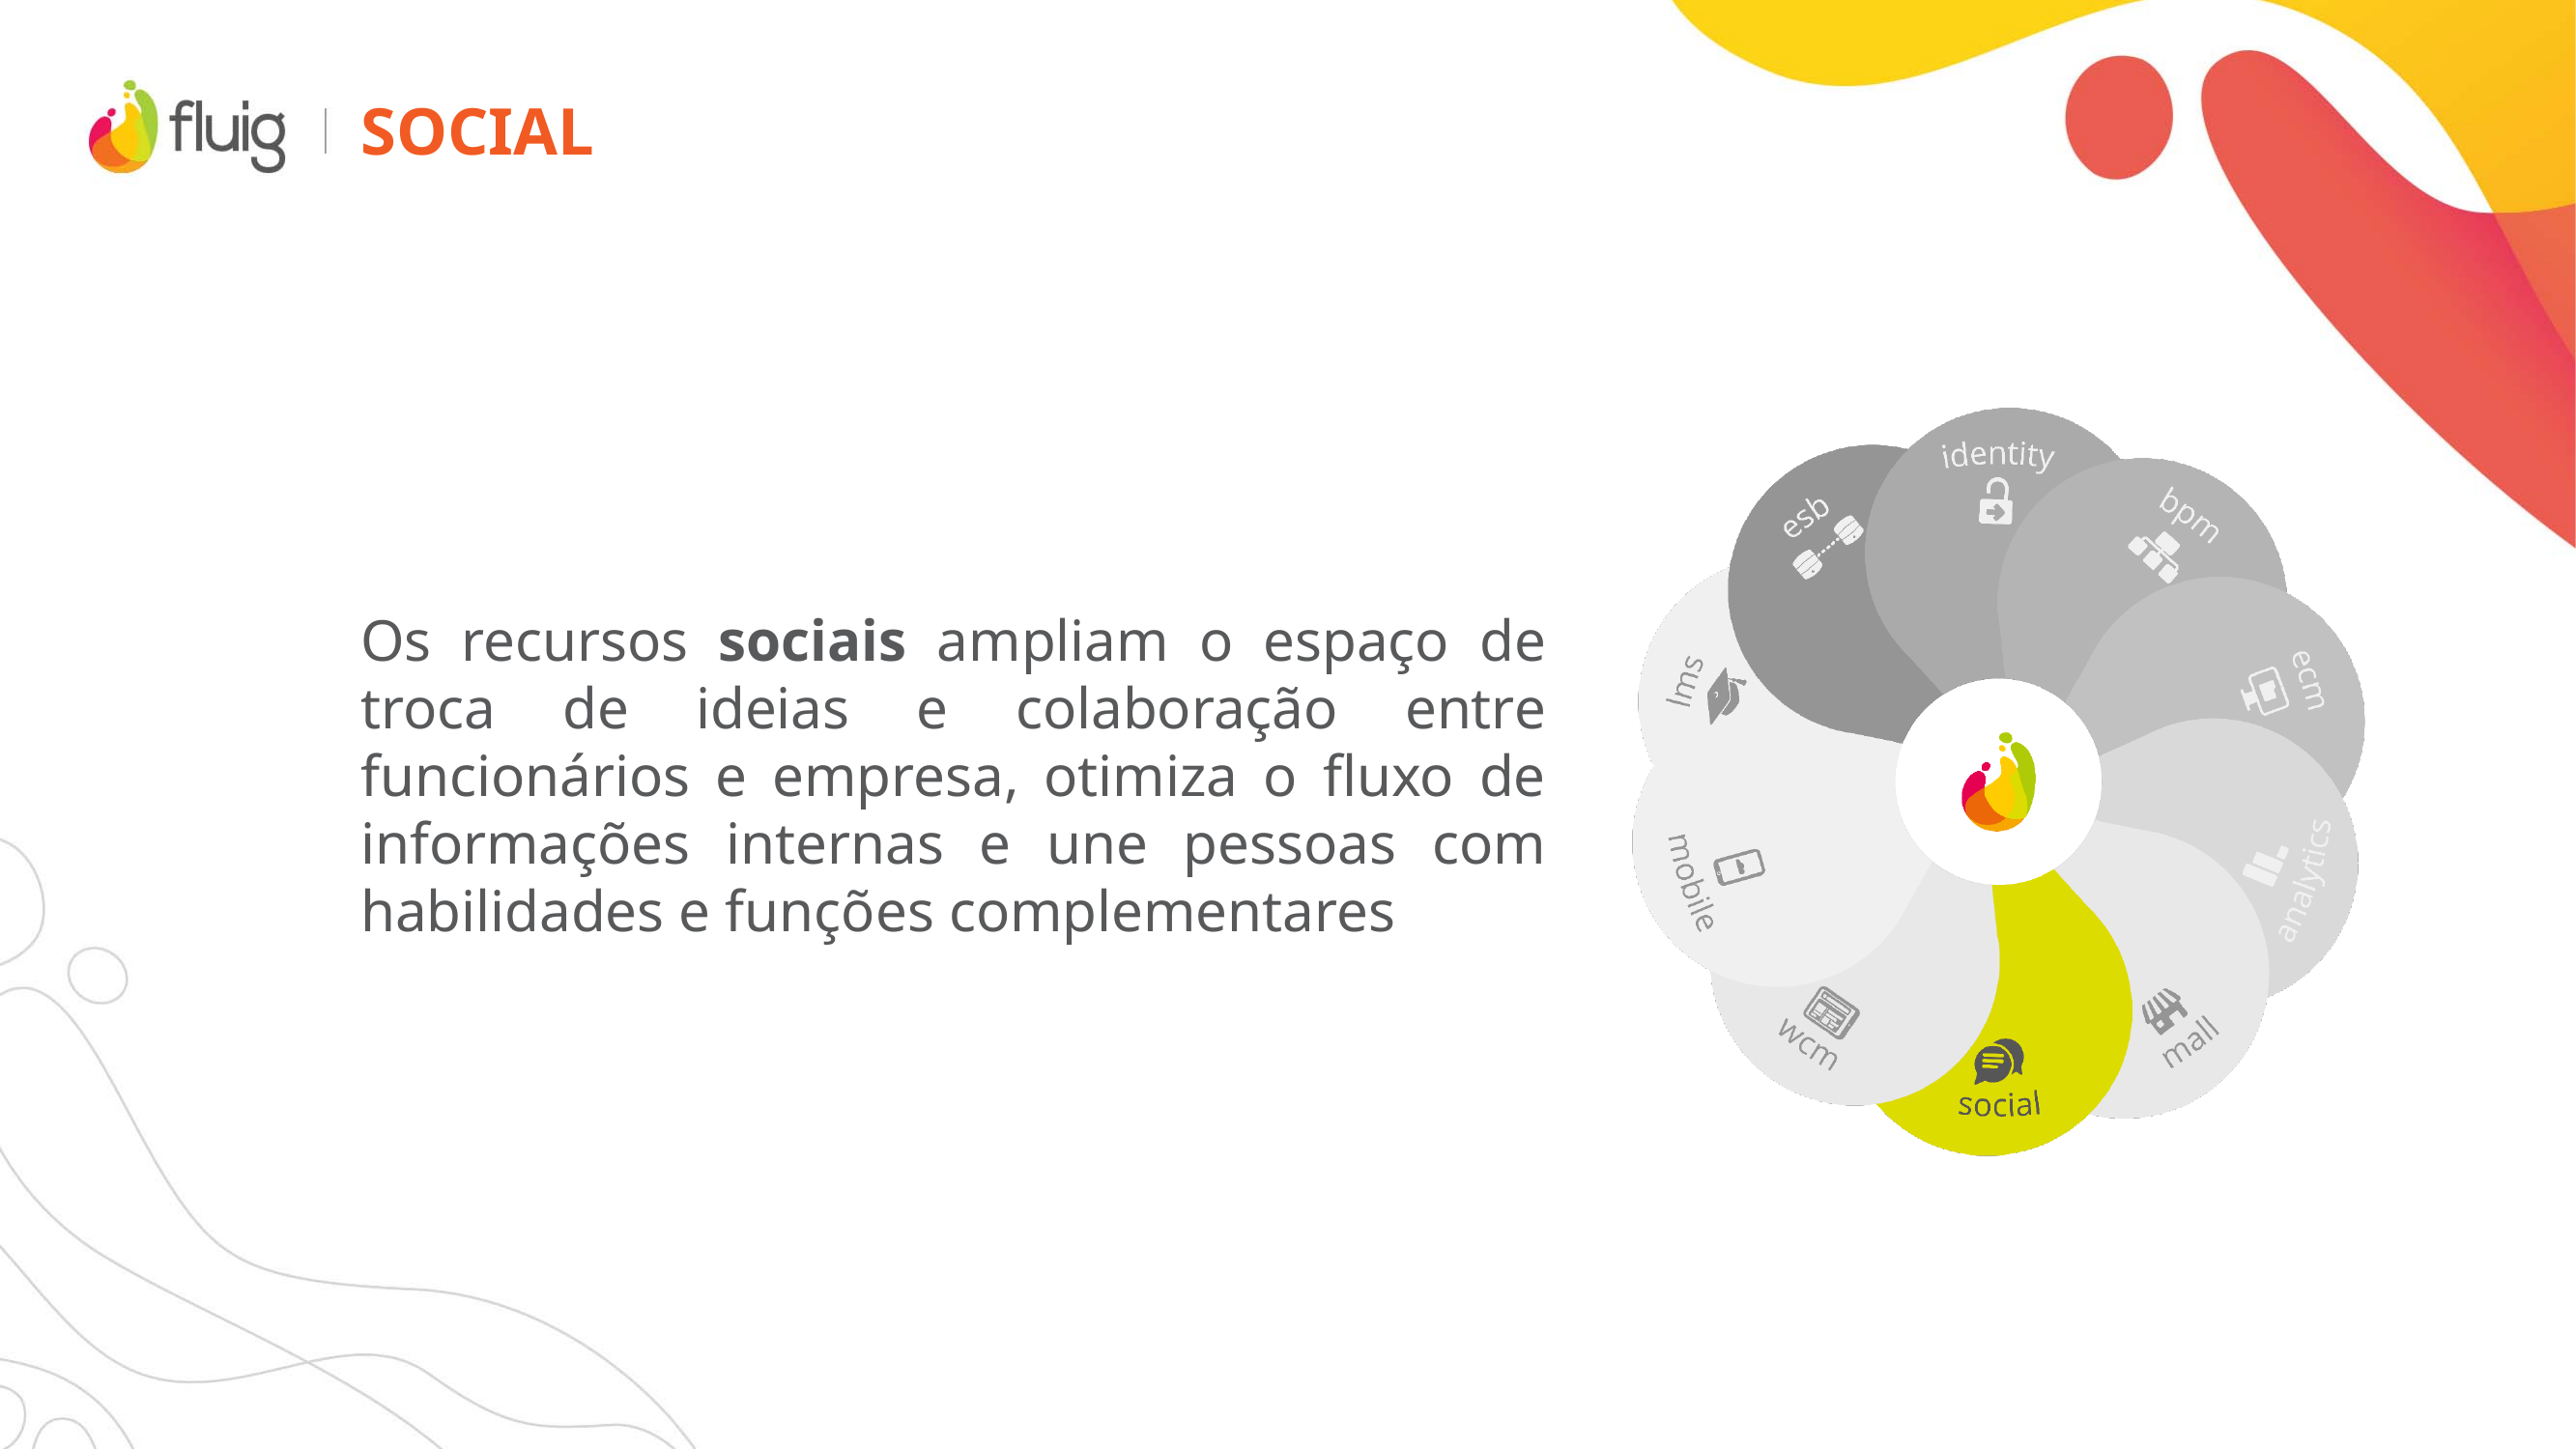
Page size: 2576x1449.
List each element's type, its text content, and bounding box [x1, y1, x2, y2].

title social [346, 83, 1727, 289]
picture [0, 0, 2576, 1449]
list Os recursos sociais ampliam o espaço de troca de ideias e colaboração entre funcionários e empresa, otimiza o fluxo de informações internas e une pessoas com habilidades e funções complementares [346, 598, 1555, 965]
